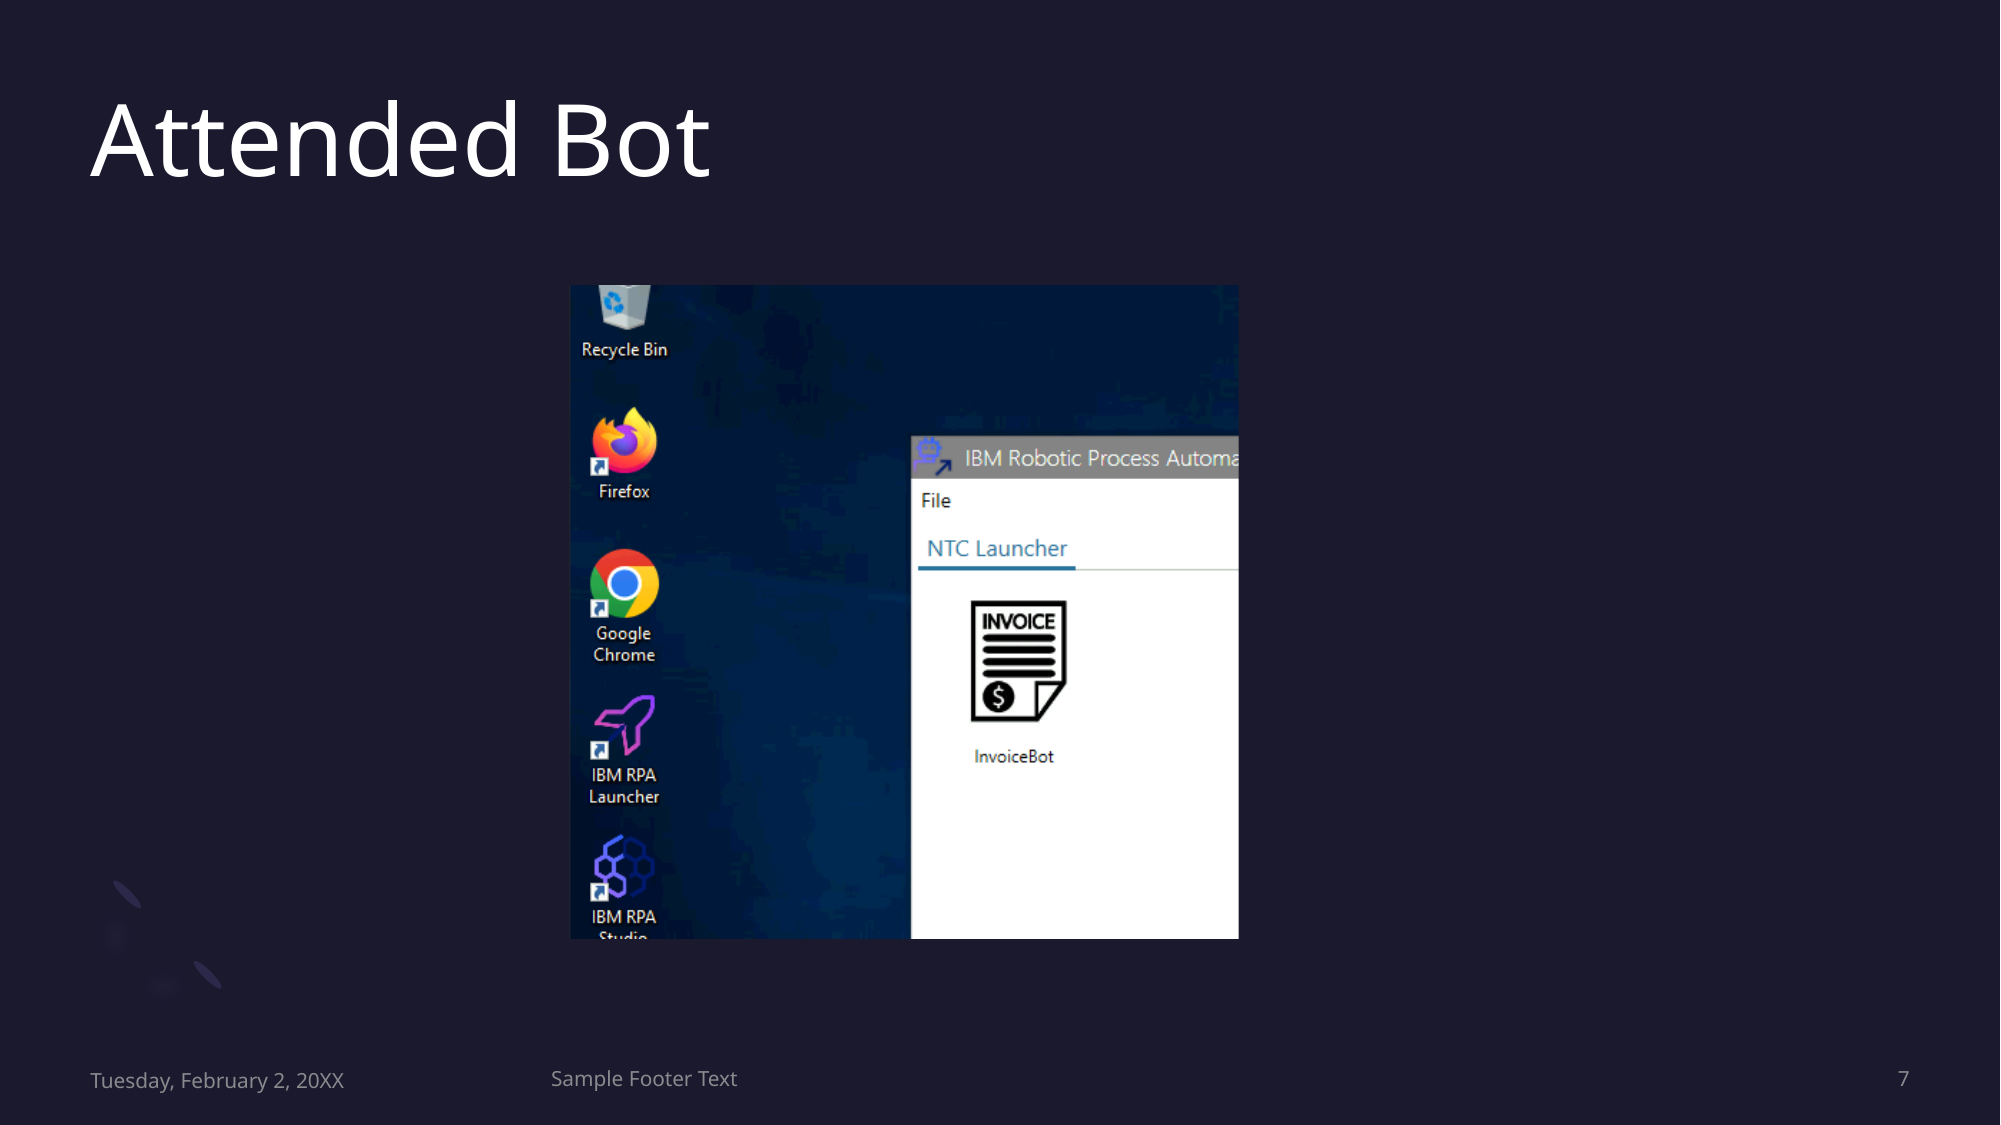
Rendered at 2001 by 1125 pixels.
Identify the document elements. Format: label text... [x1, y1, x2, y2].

title Attended Bot [90, 90, 1910, 309]
slide_number 7 [1632, 1067, 1910, 1093]
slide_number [90, 1067, 522, 1093]
footer Sample Footer Text [551, 1067, 1598, 1093]
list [569, 285, 1239, 939]
